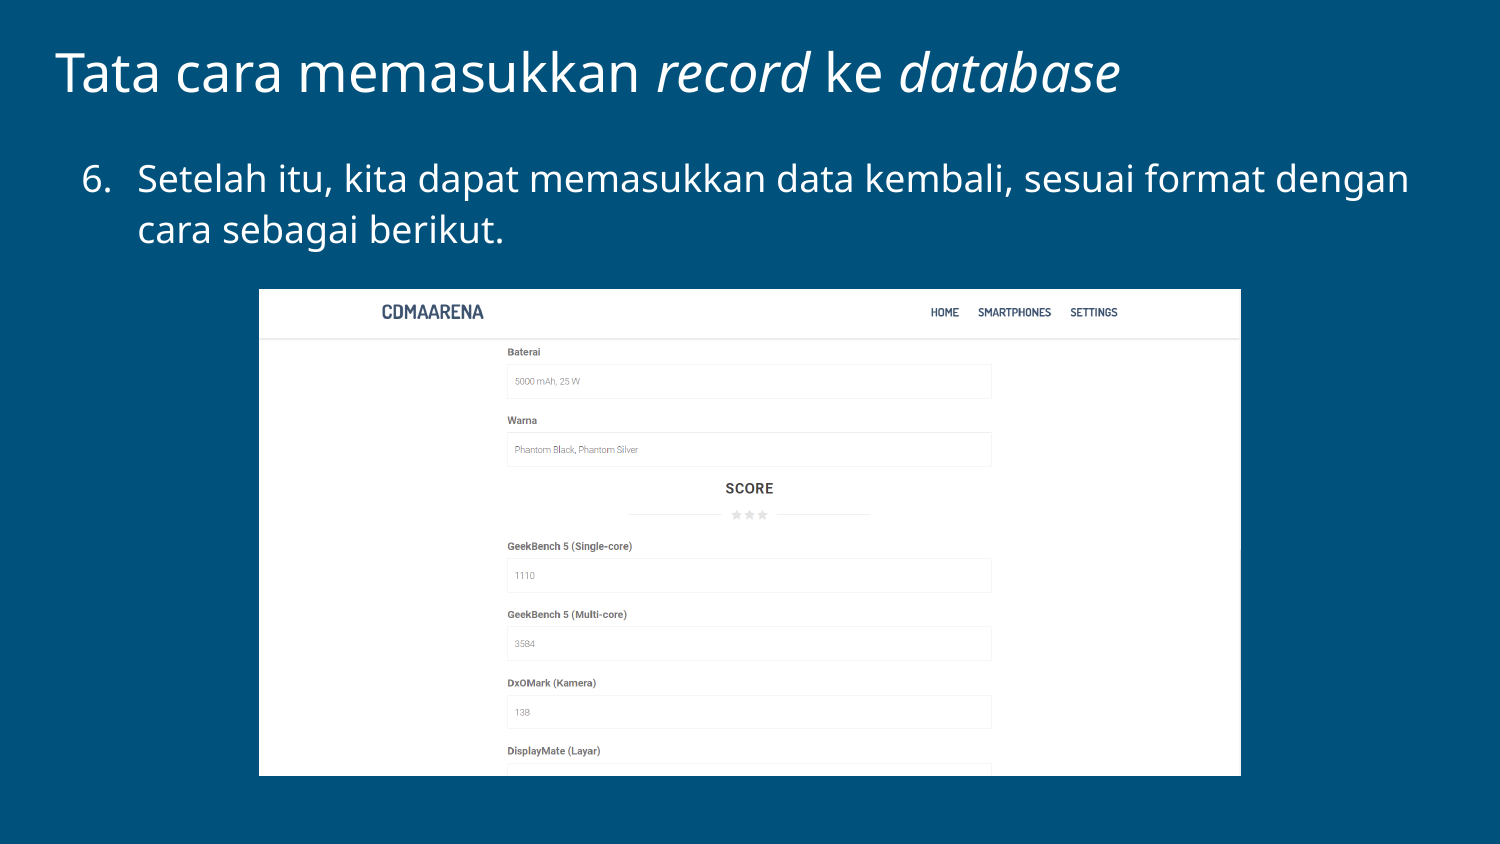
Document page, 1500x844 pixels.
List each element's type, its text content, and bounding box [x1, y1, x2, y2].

list Setelah itu, kita dapat memasukkan data kembali, sesuai format dengan cara sebagai berikut. [47, 132, 1453, 731]
picture [260, 290, 1240, 775]
title Tata cara memasukkan record ke database [40, 21, 1460, 119]
